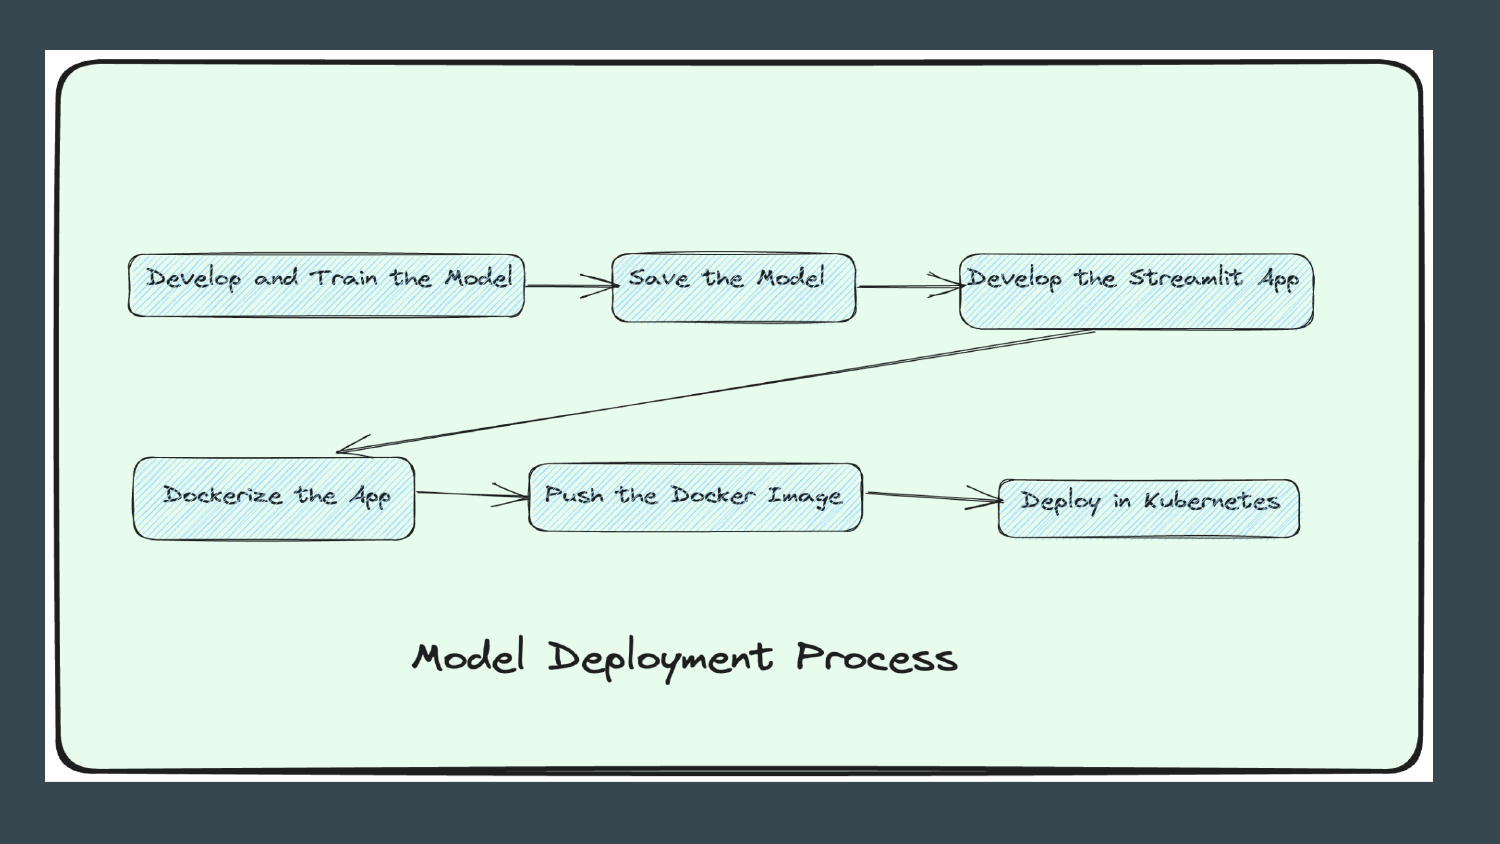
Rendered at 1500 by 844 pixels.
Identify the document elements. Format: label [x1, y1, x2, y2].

picture [45, 50, 1433, 783]
